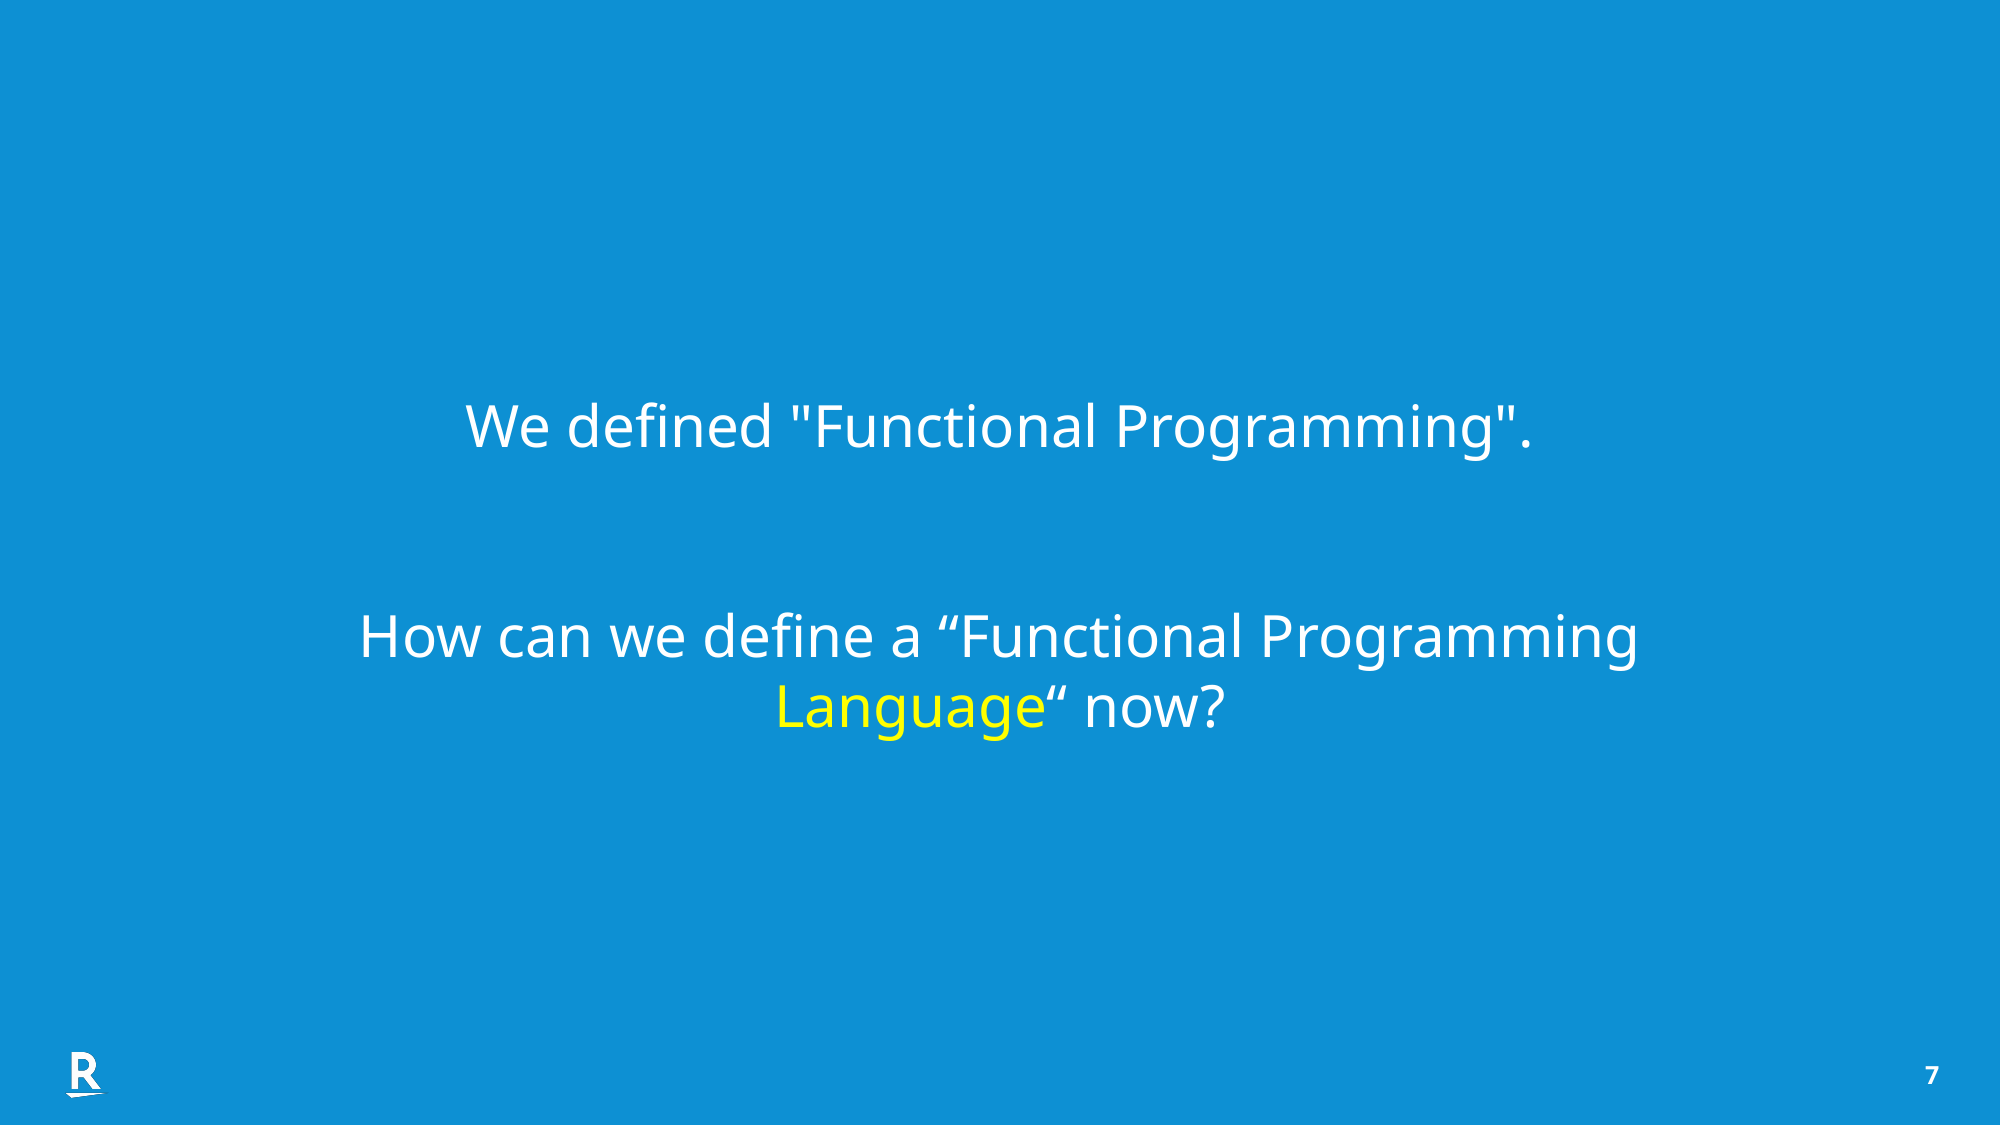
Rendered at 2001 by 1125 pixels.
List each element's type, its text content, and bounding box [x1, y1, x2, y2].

text_box We defined "Functional Programming". How can we define a “Functional Programming Language“ now? [292, 344, 1708, 771]
picture [72, 1053, 99, 1088]
picture [67, 1093, 99, 1097]
